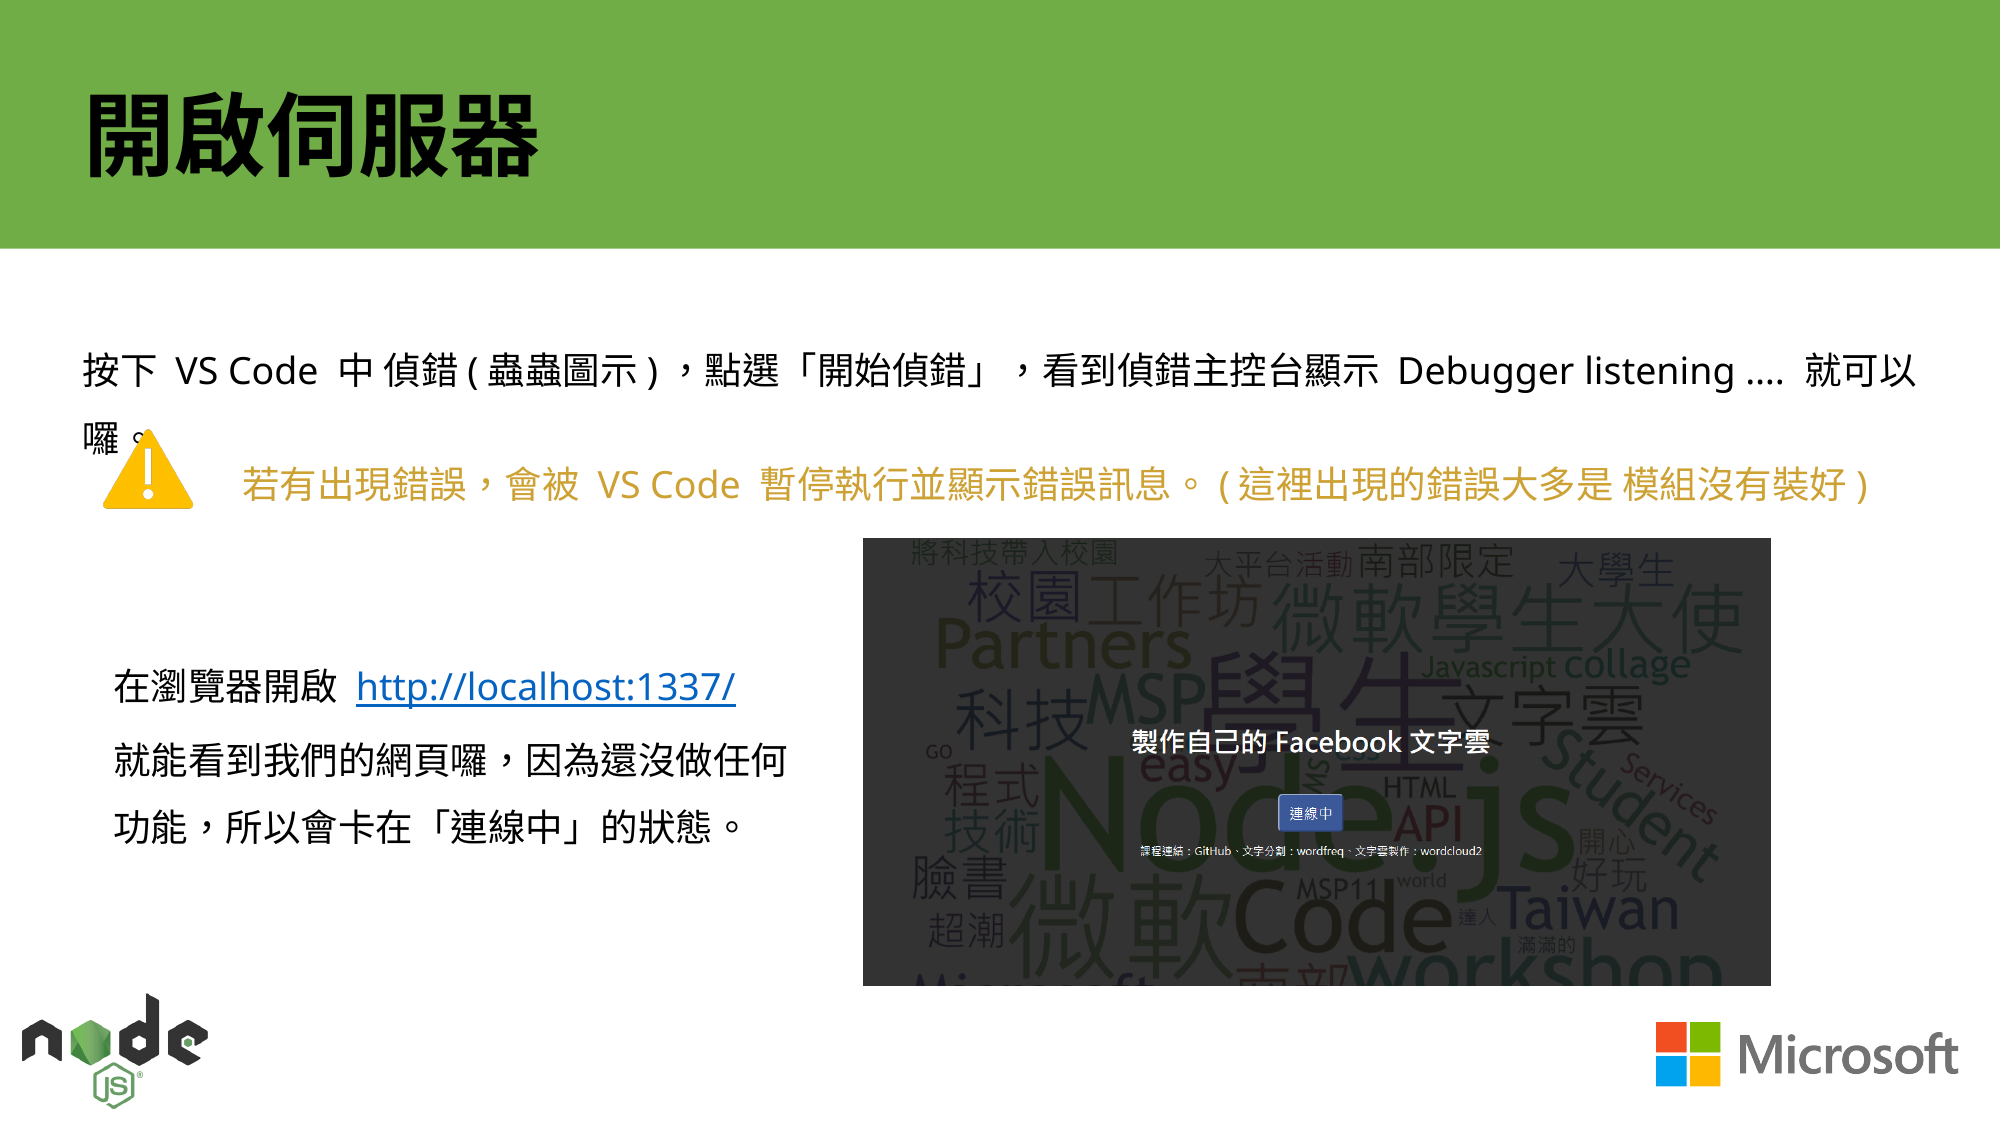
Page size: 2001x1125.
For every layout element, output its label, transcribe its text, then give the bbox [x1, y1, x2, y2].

text_box 在瀏覽器開啟 http://localhost:1337/ 就能看到我們的網頁囉，因為還沒做任何功能，所以會卡在「連線中」的狀態。 [98, 630, 823, 857]
text_box 按下 VS Code 中 偵錯(蟲蟲圖示)，點選「開始偵錯」，看到偵錯主控台顯示 Debugger listening …. 就可以囉。 [68, 317, 1958, 468]
picture [863, 538, 2000, 1125]
picture [3, 978, 227, 1124]
picture [98, 419, 198, 519]
title 開啟伺服器 [68, 31, 1932, 249]
text_box 若有出現錯誤，會被 VS Code 暫停執行並顯示錯誤訊息。(這裡出現的錯誤大多是 模組沒有裝好) [227, 431, 2000, 514]
